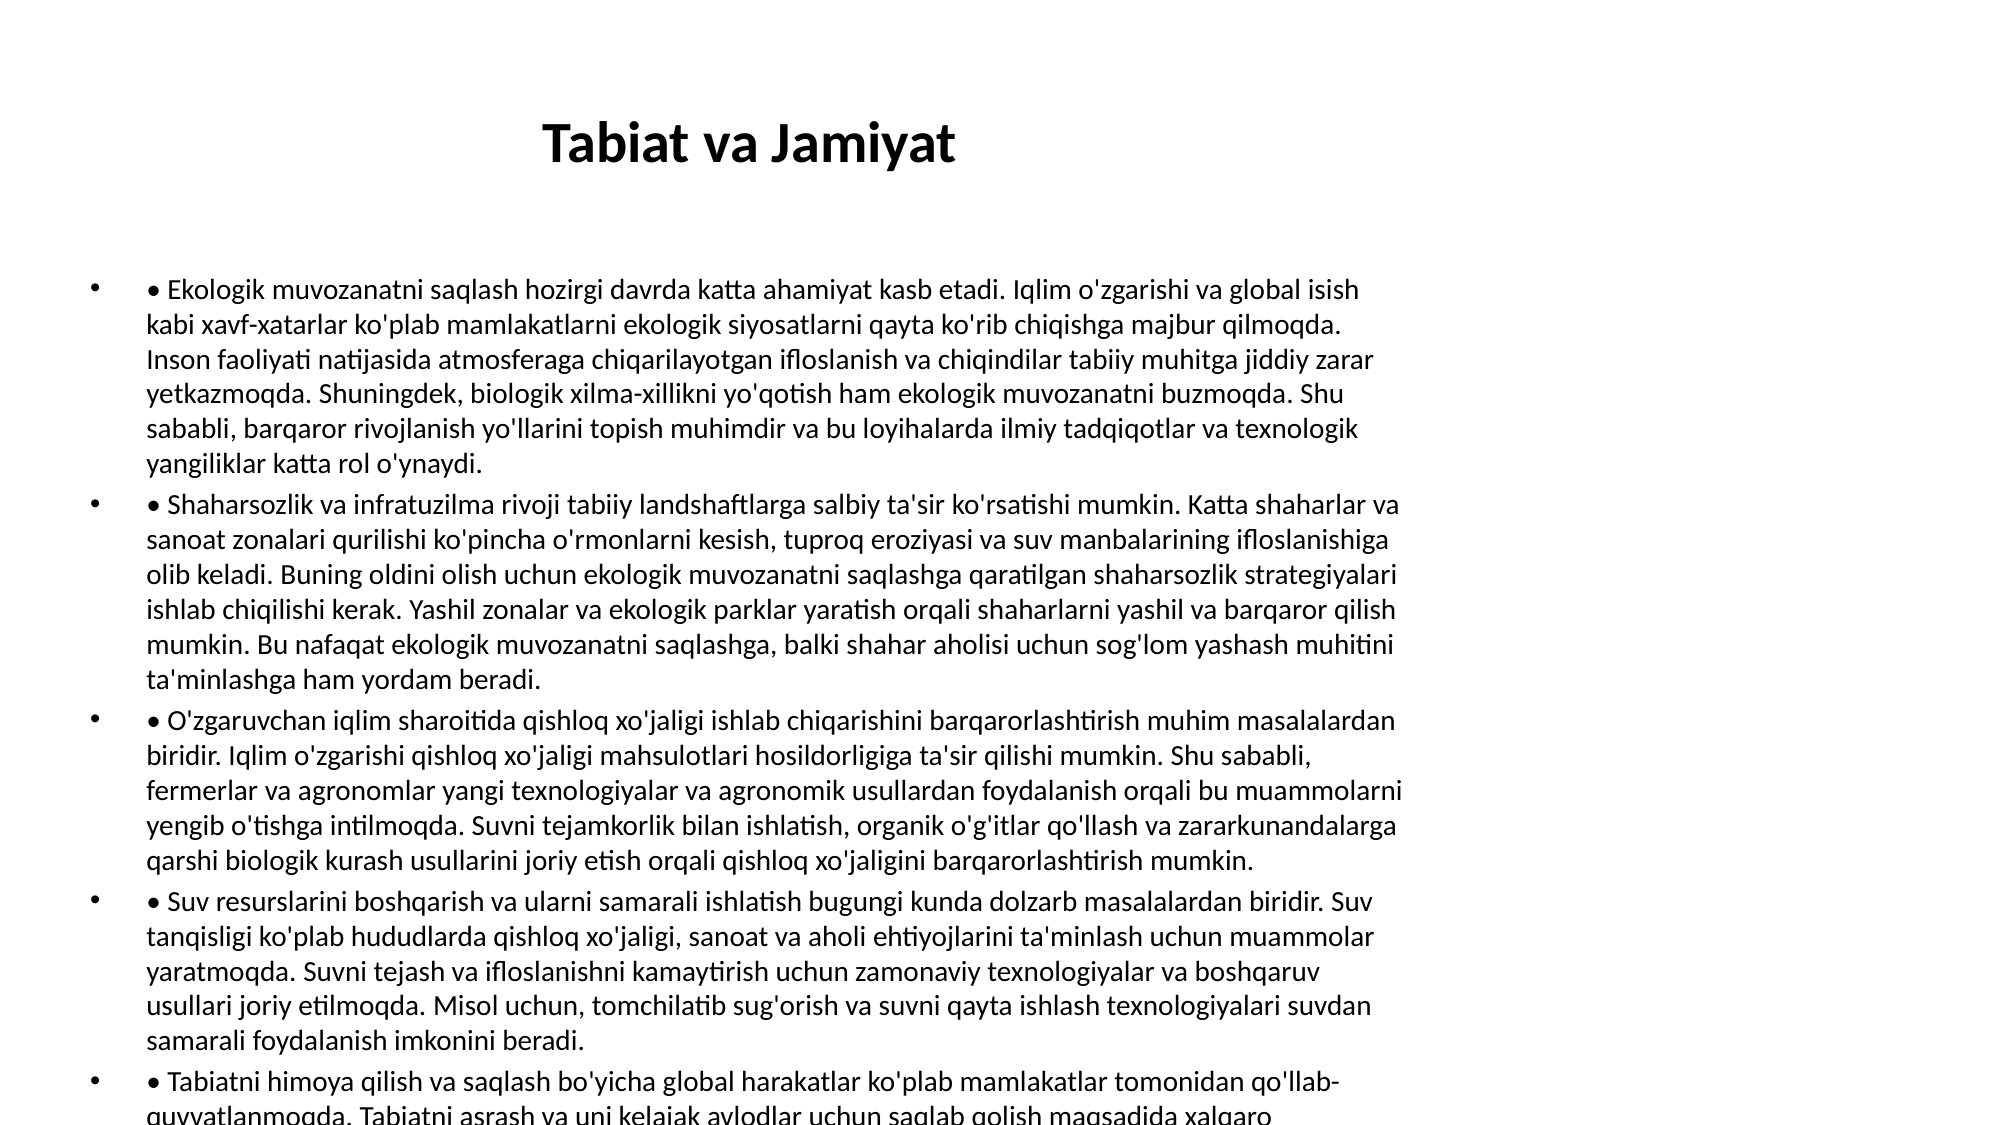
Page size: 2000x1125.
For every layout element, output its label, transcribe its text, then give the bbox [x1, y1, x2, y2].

list • Ekologik muvozanatni saqlash hozirgi davrda katta ahamiyat kasb etadi. Iqlim o'zgarishi va global isish kabi xavf-xatarlar ko'plab mamlakatlarni ekologik siyosatlarni qayta ko'rib chiqishga majbur qilmoqda. Inson faoliyati natijasida atmosferaga chiqarilayotgan ifloslanish va chiqindilar tabiiy muhitga jiddiy zarar yetkazmoqda. Shuningdek, biologik xilma-xillikni yo'qotish ham ekologik muvozanatni buzmoqda. Shu sababli, barqaror rivojlanish yo'llarini topish muhimdir va bu loyihalarda ilmiy tadqiqotlar va texnologik yangiliklar katta rol o'ynaydi. • Shaharsozlik va infratuzilma rivoji tabiiy landshaftlarga salbiy ta'sir ko'rsatishi mumkin. Katta shaharlar va sanoat zonalari qurilishi ko'pincha o'rmonlarni kesish, tuproq eroziyasi va suv manbalarining ifloslanishiga olib keladi. Buning oldini olish uchun ekologik muvozanatni saqlashga qaratilgan shaharsozlik strategiyalari ishlab chiqilishi kerak. Yashil zonalar va ekologik parklar yaratish orqali shaharlarni yashil va barqaror qilish mumkin. Bu nafaqat ekologik muvozanatni saqlashga, balki shahar aholisi uchun sog'lom yashash muhitini ta'minlashga ham yordam beradi. • O'zgaruvchan iqlim sharoitida qishloq xo'jaligi ishlab chiqarishini barqarorlashtirish muhim masalalardan biridir. Iqlim o'zgarishi qishloq xo'jaligi mahsulotlari hosildorligiga ta'sir qilishi mumkin. Shu sababli, fermerlar va agronomlar yangi texnologiyalar va agronomik usullardan foydalanish orqali bu muammolarni yengib o'tishga intilmoqda. Suvni tejamkorlik bilan ishlatish, organik o'g'itlar qo'llash va zararkunandalarga qarshi biologik kurash usullarini joriy etish orqali qishloq xo'jaligini barqarorlashtirish mumkin. • Suv resurslarini boshqarish va ularni samarali ishlatish bugungi kunda dolzarb masalalardan biridir. Suv tanqisligi ko'plab hududlarda qishloq xo'jaligi, sanoat va aholi ehtiyojlarini ta'minlash uchun muammolar yaratmoqda. Suvni tejash va ifloslanishni kamaytirish uchun zamonaviy texnologiyalar va boshqaruv usullari joriy etilmoqda. Misol uchun, tomchilatib sug'orish va suvni qayta ishlash texnologiyalari suvdan samarali foydalanish imkonini beradi. • Tabiatni himoya qilish va saqlash bo'yicha global harakatlar ko'plab mamlakatlar tomonidan qo'llab-quvvatlanmoqda. Tabiatni asrash va uni kelajak avlodlar uchun saqlab qolish maqsadida xalqaro konvensiyalar va bitimlar imzolanmoqda. Bu harakatlar biologik xilma-xillikni saqlash, iqlim o'zgarishiga qarshi kurash, va ifloslanishni kamaytirishga qaratilgan. Orolar va o'rmonlarni himoya qilish, dengiz va quruqlikdagi ekotizimlarni saqlash bo'yicha global hamkorlik muhim rol o'ynaydi. [75, 262, 1425, 1005]
title Tabiat va Jamiyat [75, 45, 1425, 233]
